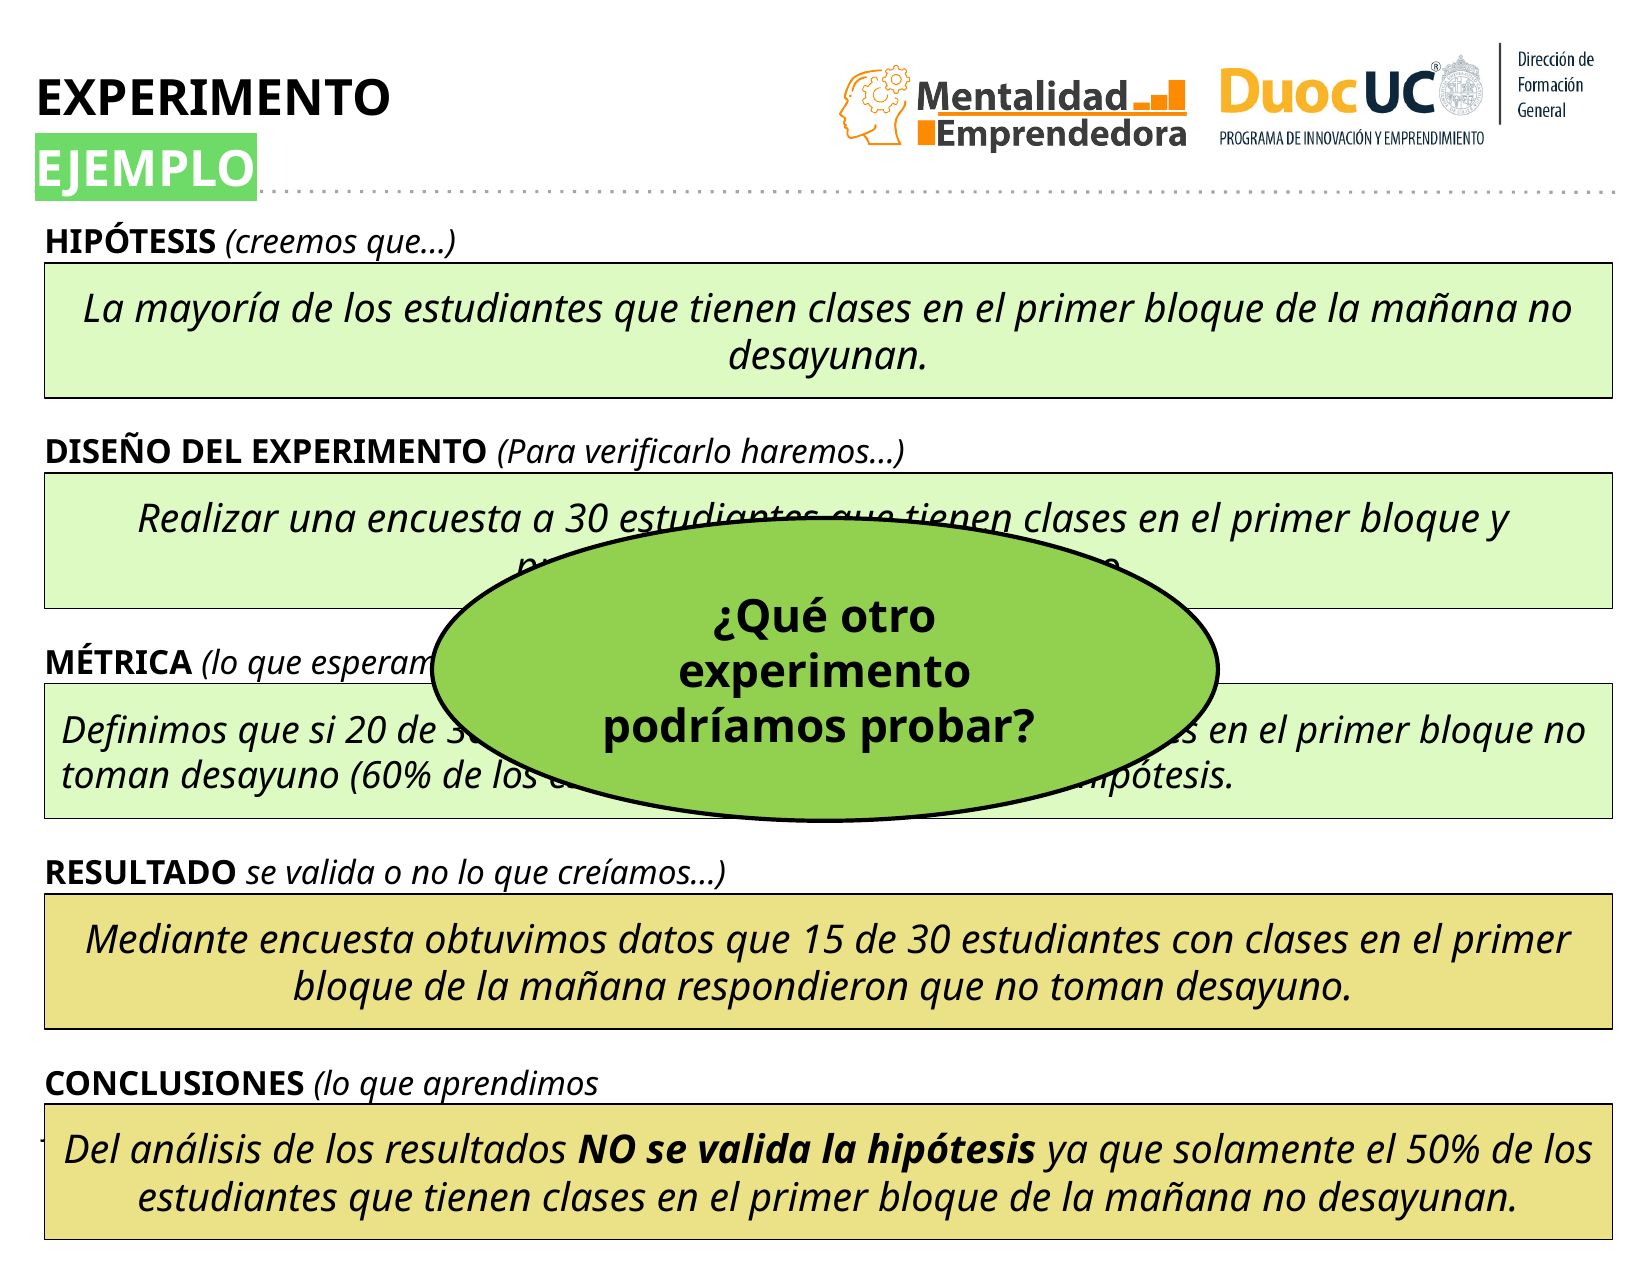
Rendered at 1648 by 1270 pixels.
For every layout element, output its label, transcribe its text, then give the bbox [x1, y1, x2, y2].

text_box MÉTRICA (lo que esperamos que ocurra es…) [27, 624, 449, 698]
text_box EXPERIMENTO [18, 19, 1364, 89]
text_box DISEÑO DEL EXPERIMENTO (Para verificarlo haremos…) [27, 414, 953, 488]
text_box La mayoría de los estudiantes que tienen clases en el primer bloque de la mañana no desayunan. [44, 262, 1613, 398]
text_box HIPÓTESIS (creemos que…) [27, 203, 674, 277]
picture [1364, 42, 1610, 168]
text_box Realizar una encuesta a 30 estudiantes que tienen clases en el primer bloque y preguntar si toman desayuno o no. [44, 473, 1613, 609]
text_box EJEMPLO [18, 89, 1364, 168]
text_box Definimos que si 20 de 30 estudiantes encuestados que tienen clases en el primer bloque no toman desayuno (60% de los estudiantes totales) se valida la hipótesis. [901, 683, 1613, 819]
picture [838, 64, 1187, 153]
text_box ¿Qué otro experimento podríamos probar? [431, 517, 1218, 821]
text_box RESULTADO se valida o no lo que creíamos…) [27, 834, 796, 908]
text_box EXPERIMENTO [18, 168, 1364, 196]
text_box Del análisis de los resultados NO se valida la hipótesis ya que solamente el 50% de los estudiantes que tienen clases en el primer bloque de la mañana no desayunan. [44, 1104, 1613, 1240]
text_box Mediante encuesta obtuvimos datos que 15 de 30 estudiantes con clases en el primer bloque de la mañana respondieron que no toman desayuno. [44, 893, 1613, 1029]
text_box CONCLUSIONES (lo que aprendimos fue…) [27, 1045, 674, 1159]
text_box Definimos que si 20 de 30 estudiantes encuestados que tienen clases en el primer bloque no toman desayuno (60% de los estudiantes totales) se valida la hipótesis. [44, 683, 749, 819]
